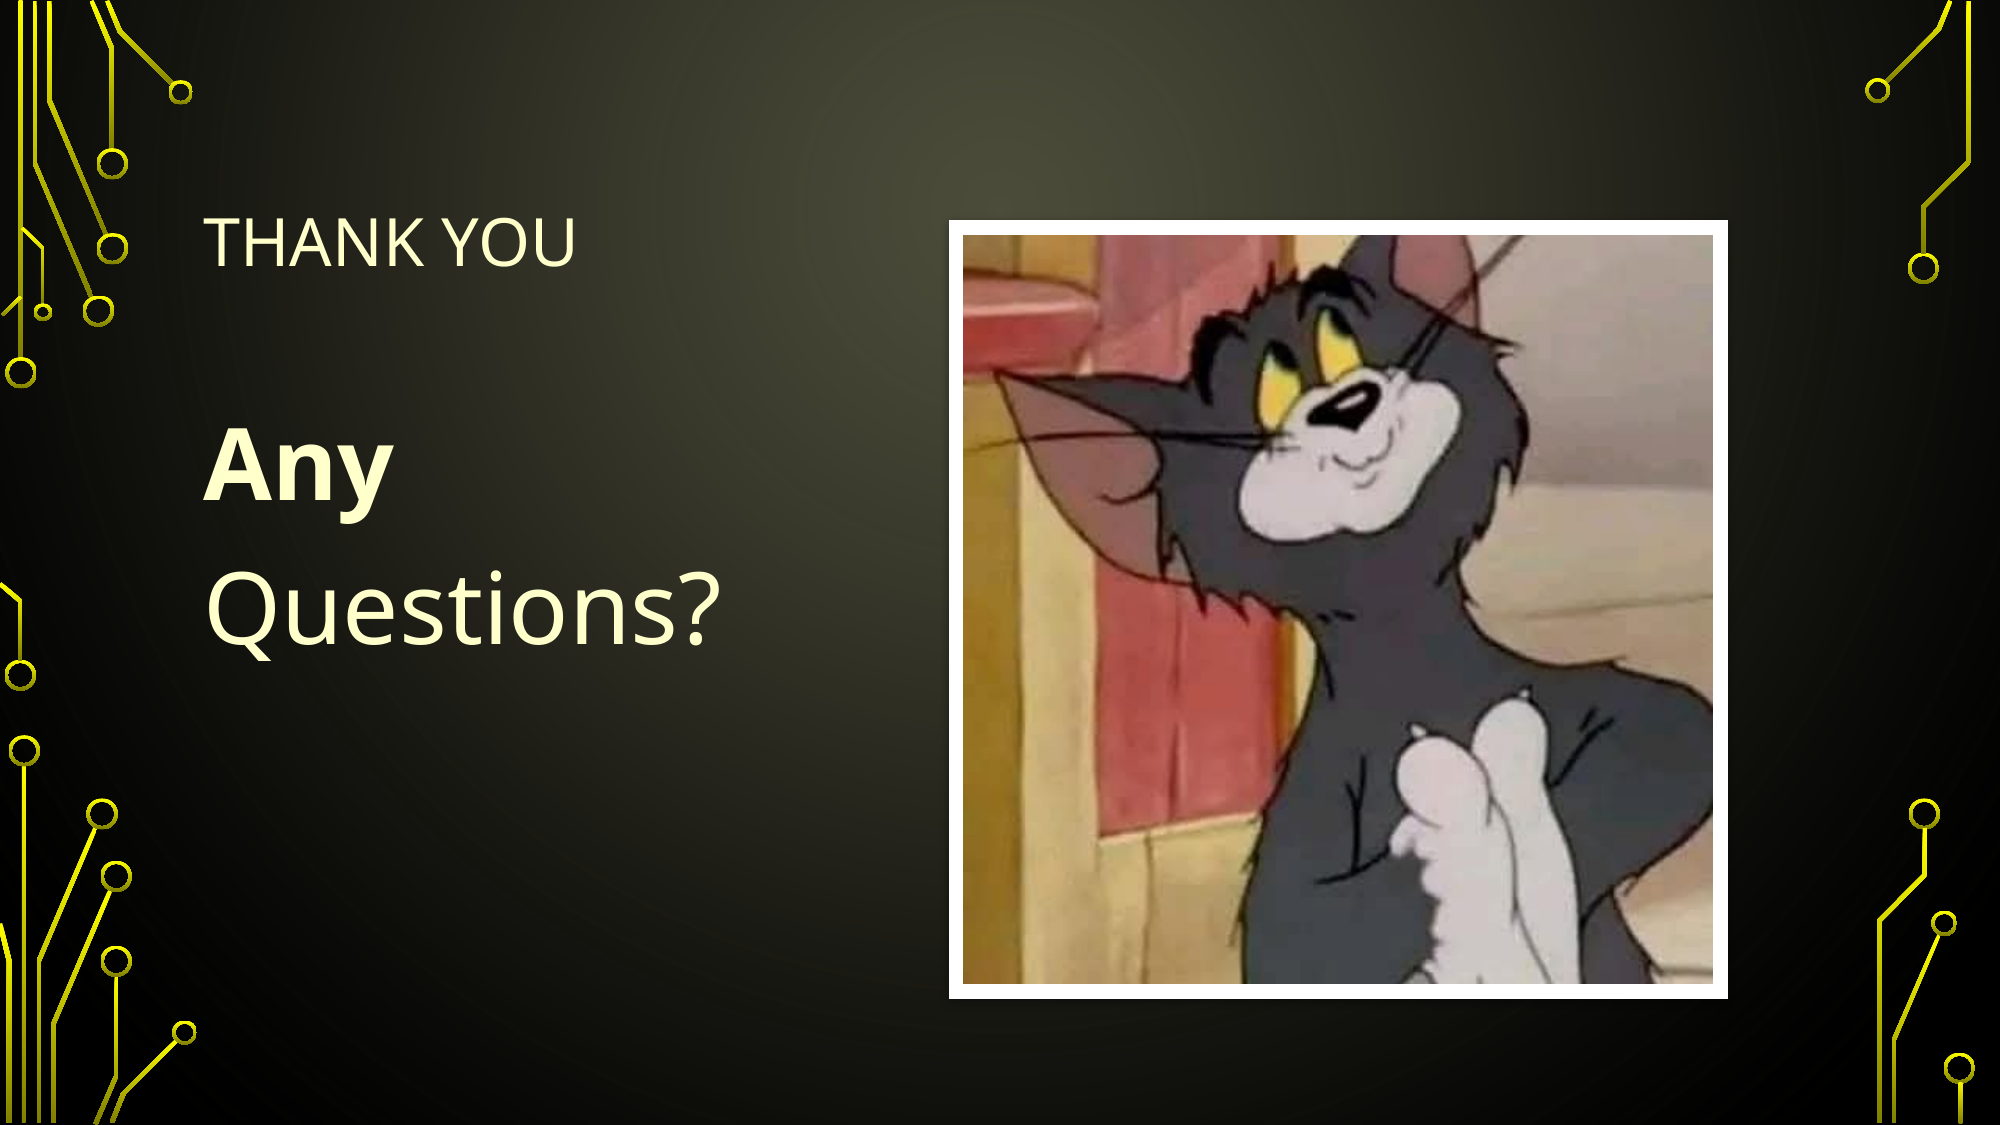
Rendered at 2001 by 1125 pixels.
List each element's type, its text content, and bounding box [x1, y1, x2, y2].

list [962, 234, 1714, 985]
list Any Questions? [188, 369, 821, 950]
title Thank You [188, 99, 821, 369]
